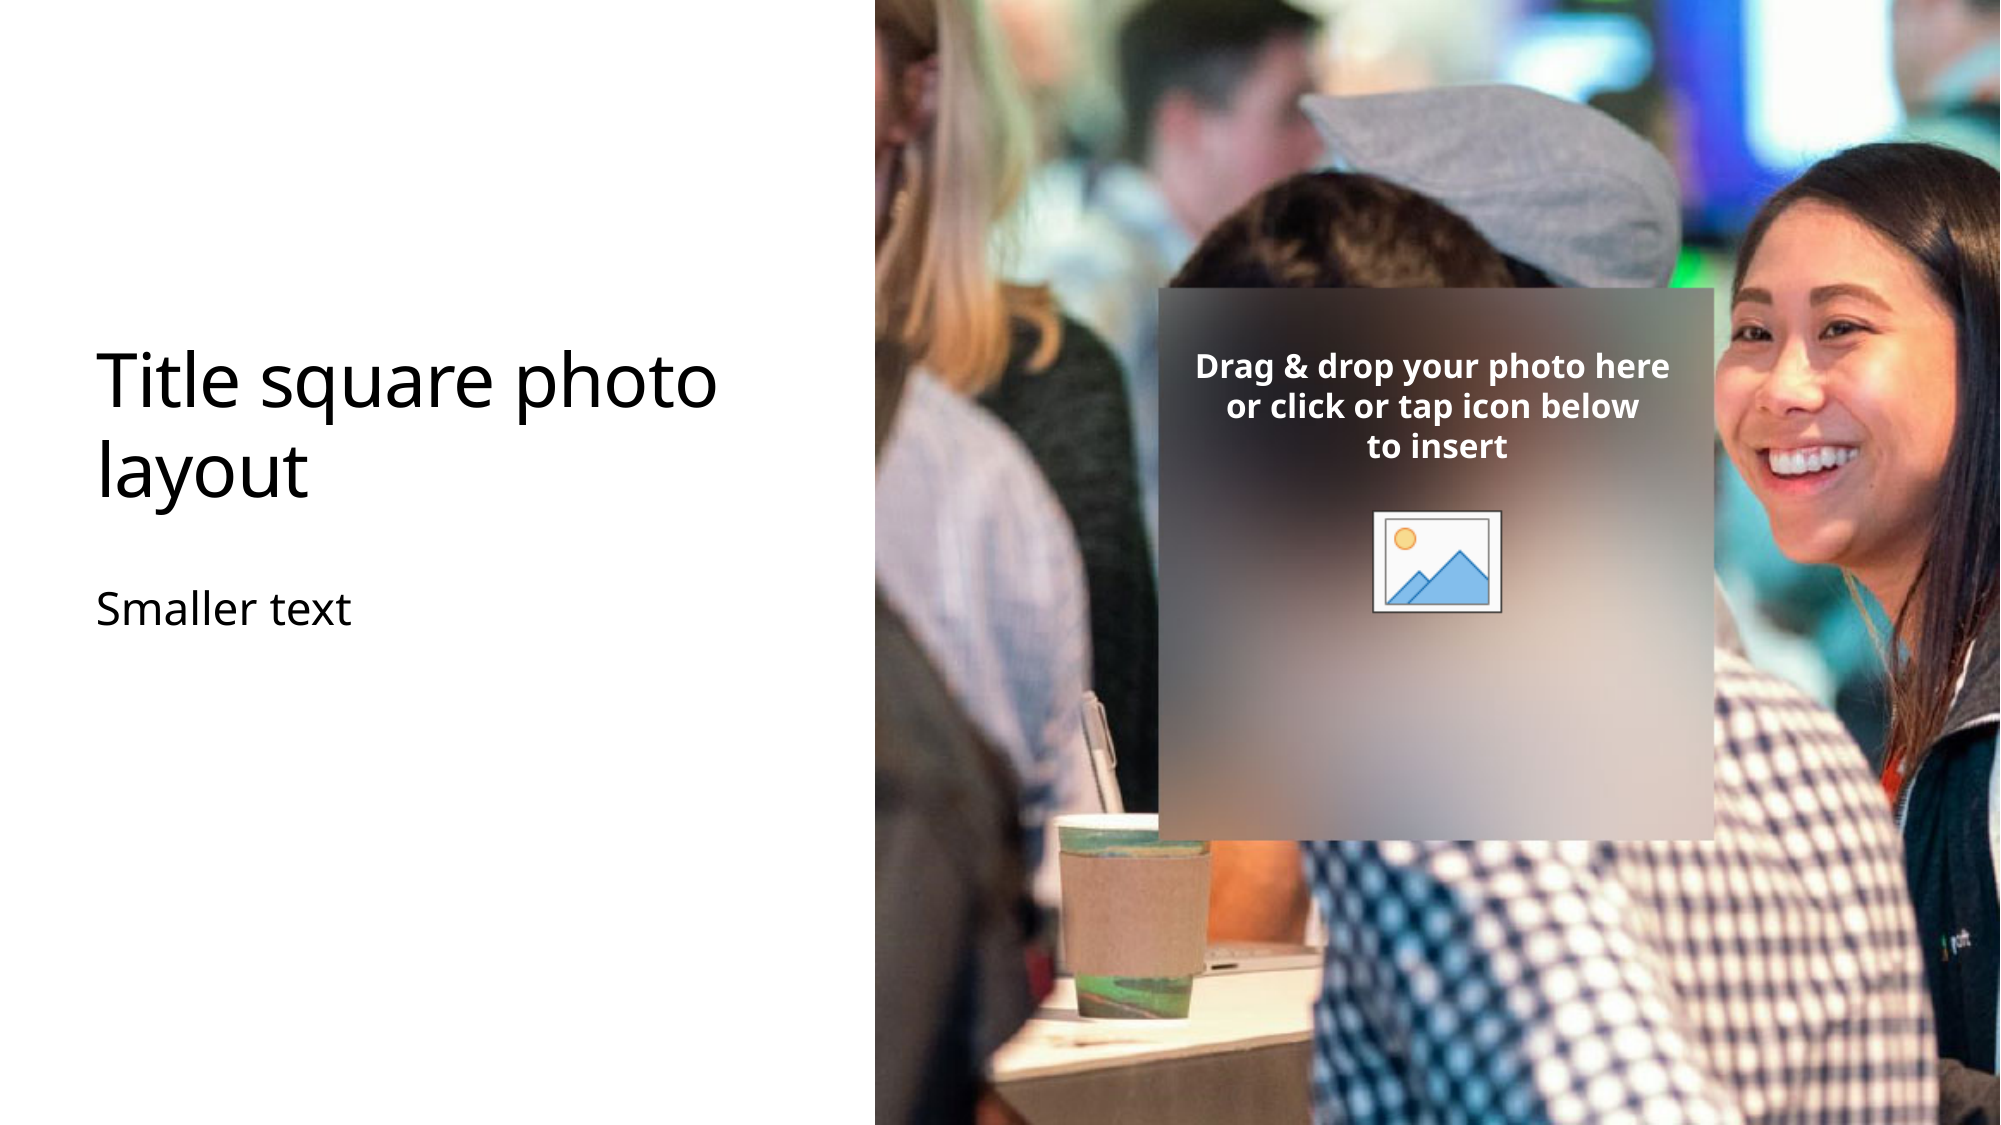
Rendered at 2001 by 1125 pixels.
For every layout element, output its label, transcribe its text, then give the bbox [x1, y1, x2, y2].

title Title square photo layout [96, 96, 779, 513]
list Smaller text [95, 579, 779, 1029]
picture [874, 0, 2000, 1125]
